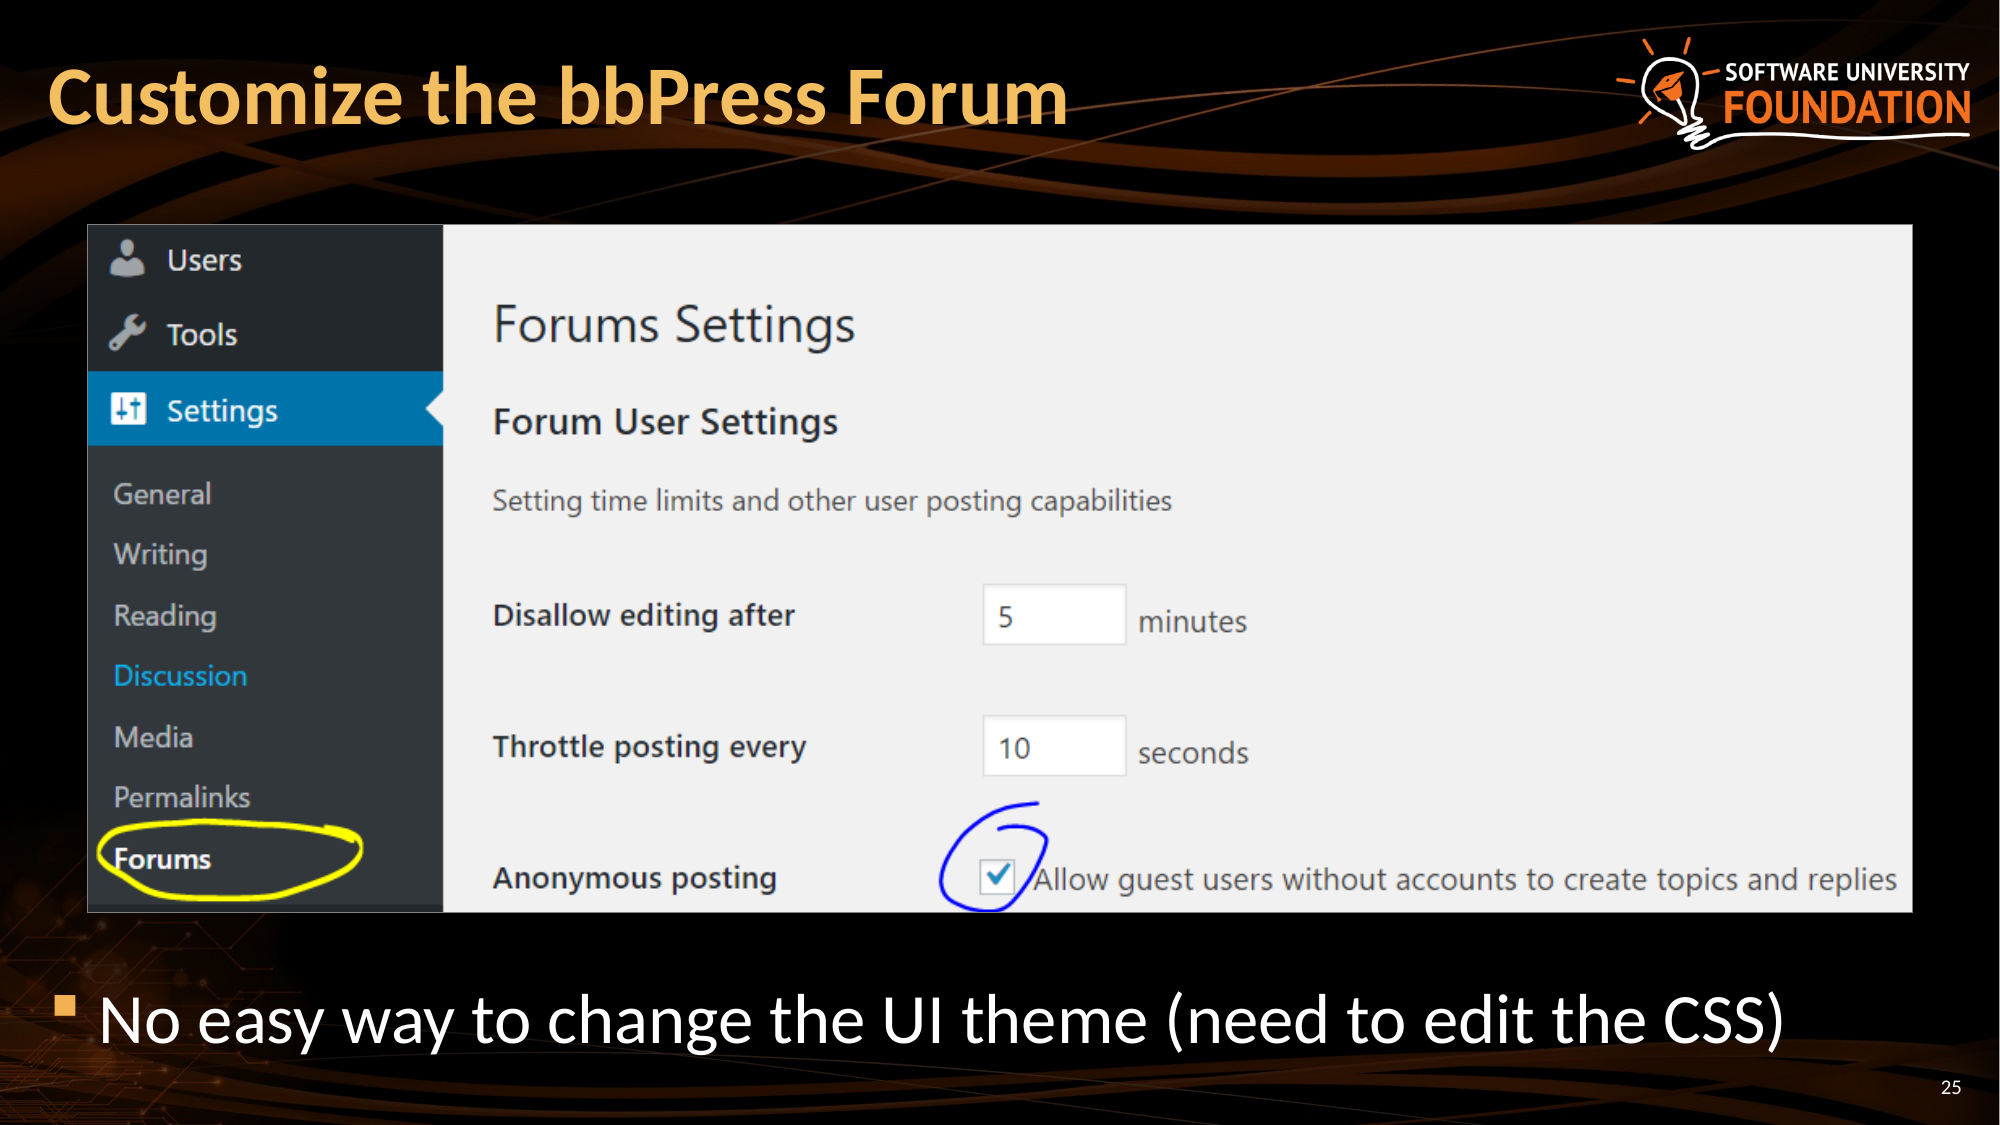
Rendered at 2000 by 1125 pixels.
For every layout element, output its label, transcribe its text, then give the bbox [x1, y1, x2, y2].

list No easy way to change the UI theme (need to edit the CSS) [31, 962, 1968, 1075]
picture [0, 0, 2000, 1125]
slide_number 25 [1897, 1075, 1968, 1103]
title Customize the bbPress Forum [30, 6, 1602, 189]
